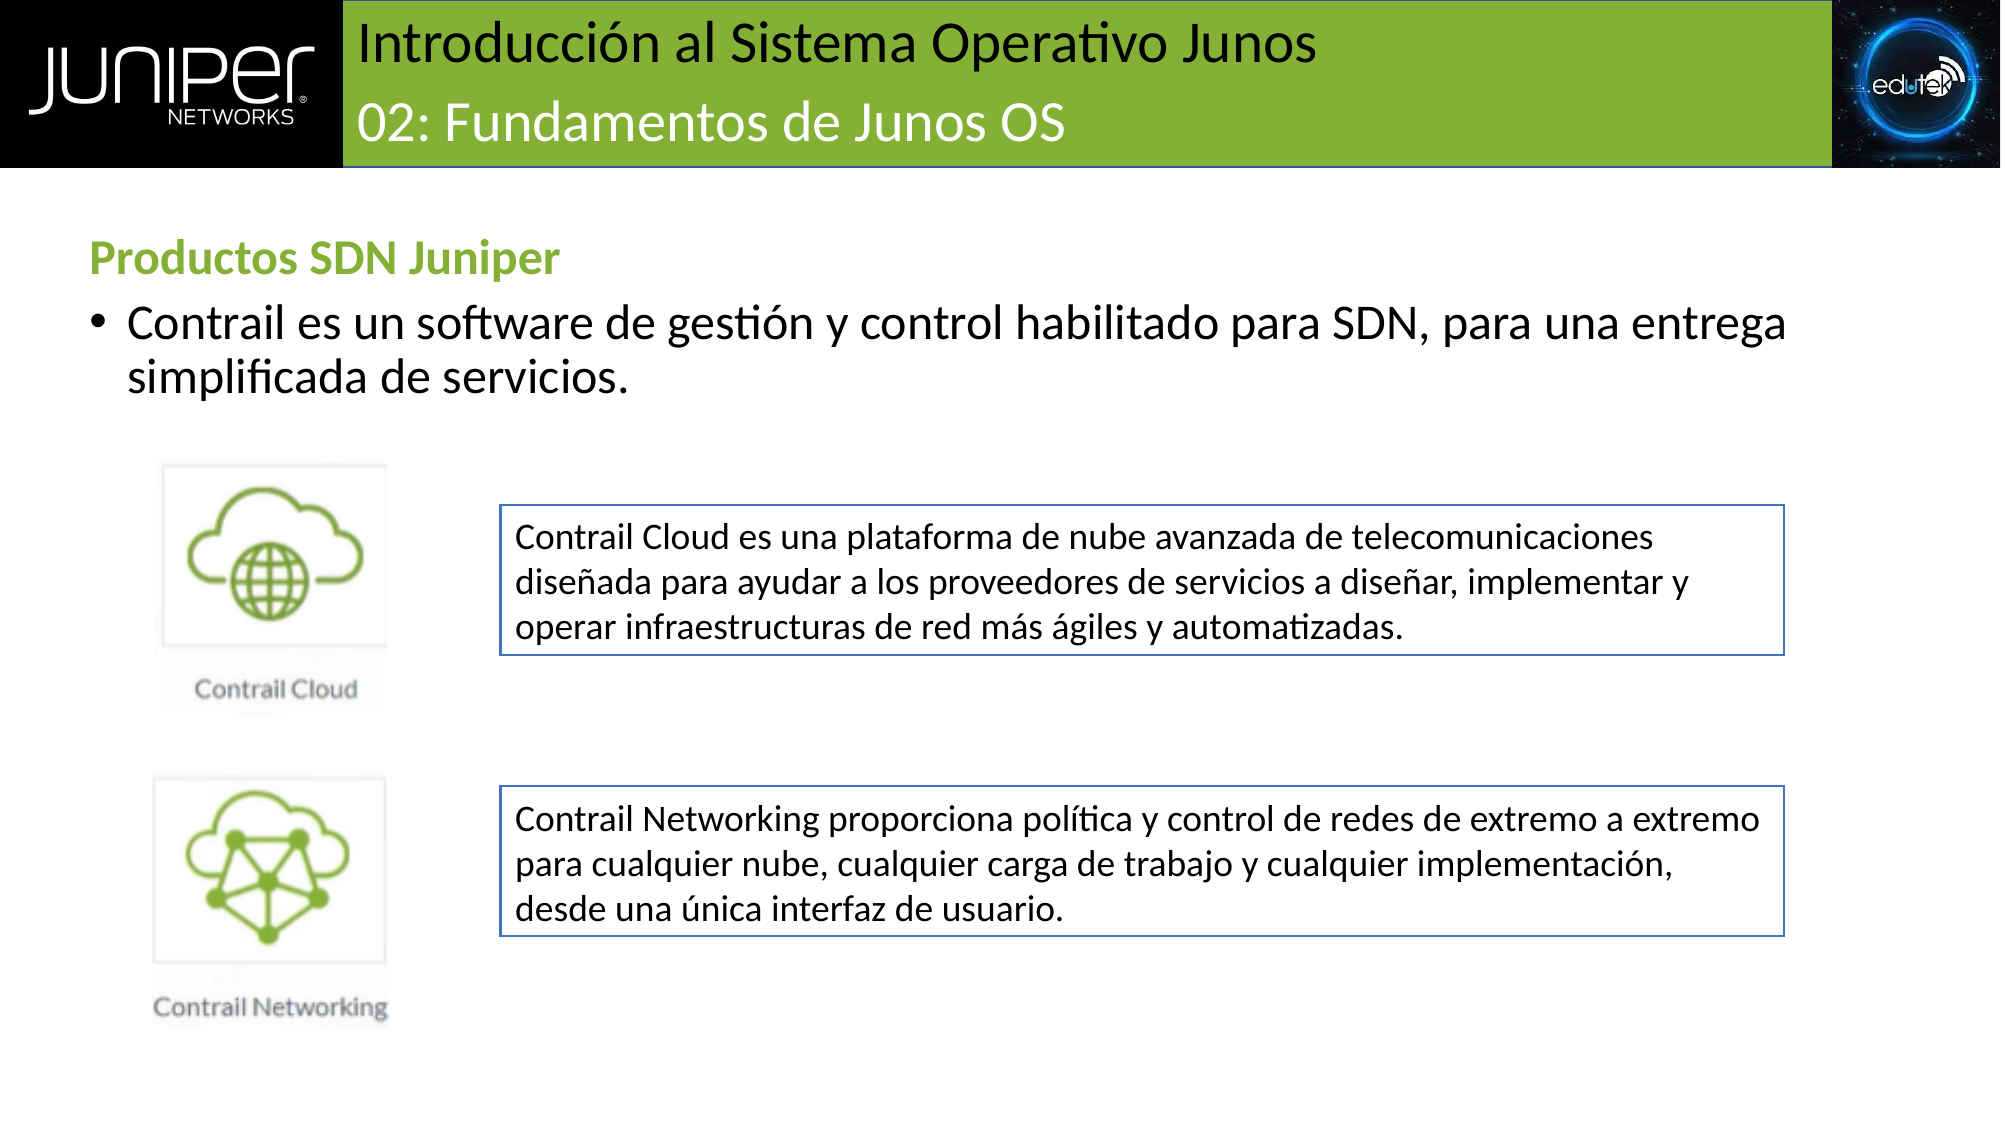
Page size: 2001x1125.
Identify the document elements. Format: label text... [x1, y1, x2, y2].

picture [152, 773, 389, 1029]
picture [154, 461, 387, 717]
title Introducción al Sistema Operativo Junos [342, 3, 2000, 84]
list 02: Fundamentos de Junos OS [342, 83, 1606, 168]
text_box Contrail Cloud es una plataforma de nube avanzada de telecomunicaciones diseñada para ayudar a los proveedores de servicios a diseñar, implementar y operar infraestructuras de red más ágiles y automatizadas. [499, 504, 1785, 656]
list Productos SDN Juniper Contrail es un software de gestión y control habilitado para SDN, para una entrega simplificada de servicios. [74, 224, 1926, 938]
text_box Contrail Networking proporciona política y control de redes de extremo a extremo para cualquier nube, cualquier carga de trabajo y cualquier implementación, desde una única interfaz de usuario. [499, 785, 1785, 937]
picture [0, 0, 343, 168]
picture [1832, 84, 2000, 168]
